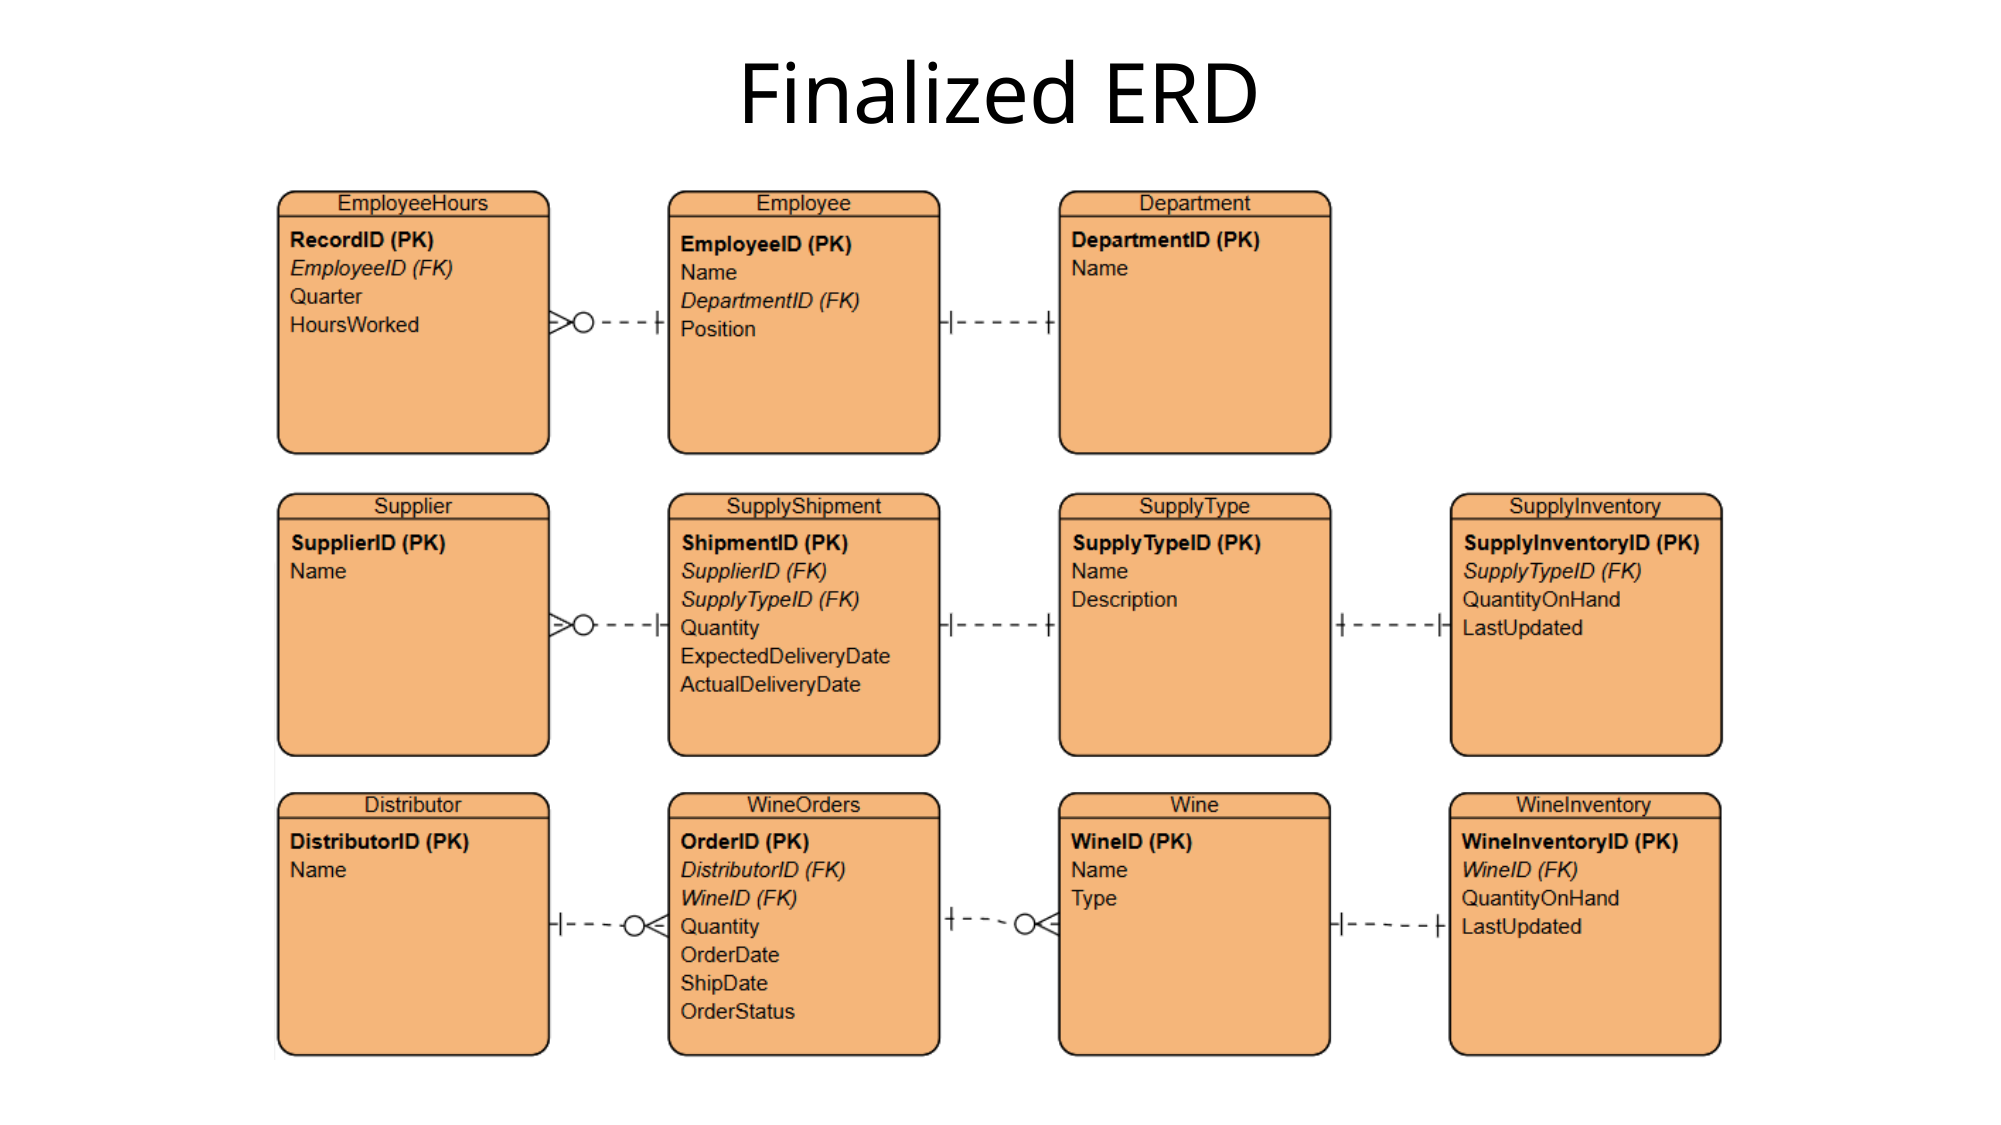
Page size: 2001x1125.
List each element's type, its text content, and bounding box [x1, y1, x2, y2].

title Finalized ERD [0, 50, 2000, 142]
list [274, 185, 1726, 1060]
